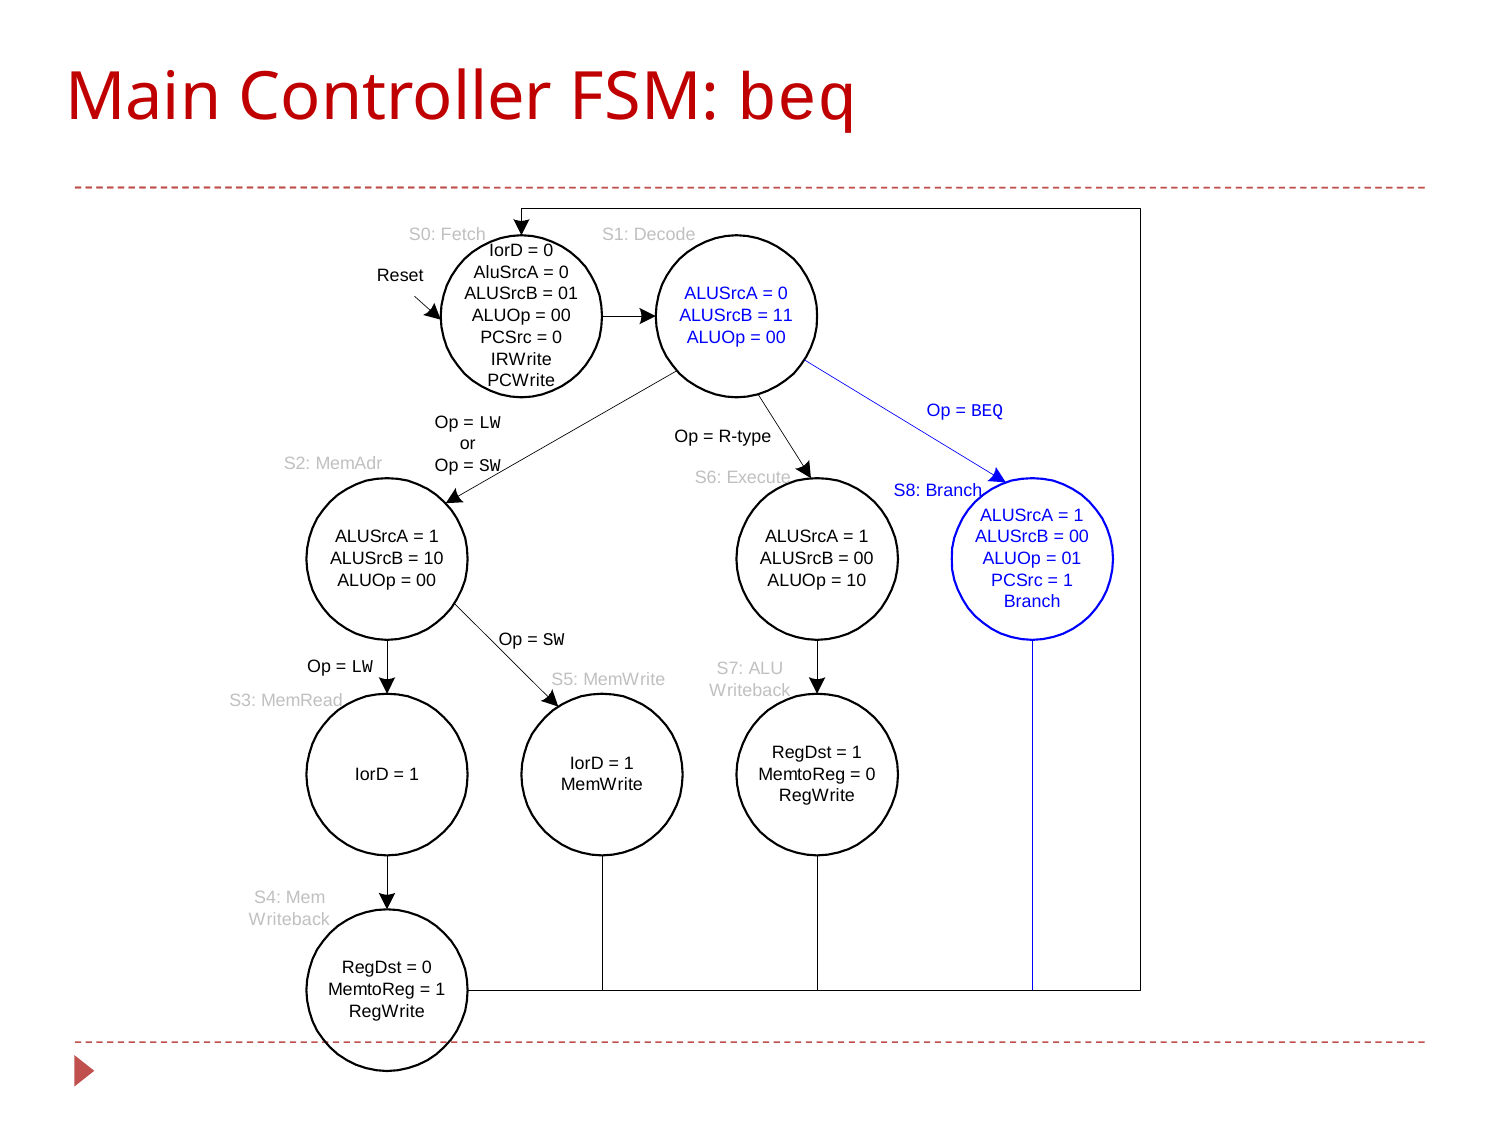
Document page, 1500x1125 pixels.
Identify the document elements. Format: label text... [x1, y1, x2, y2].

title Main Controller FSM: beq [50, 45, 1400, 231]
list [212, 186, 1163, 1076]
